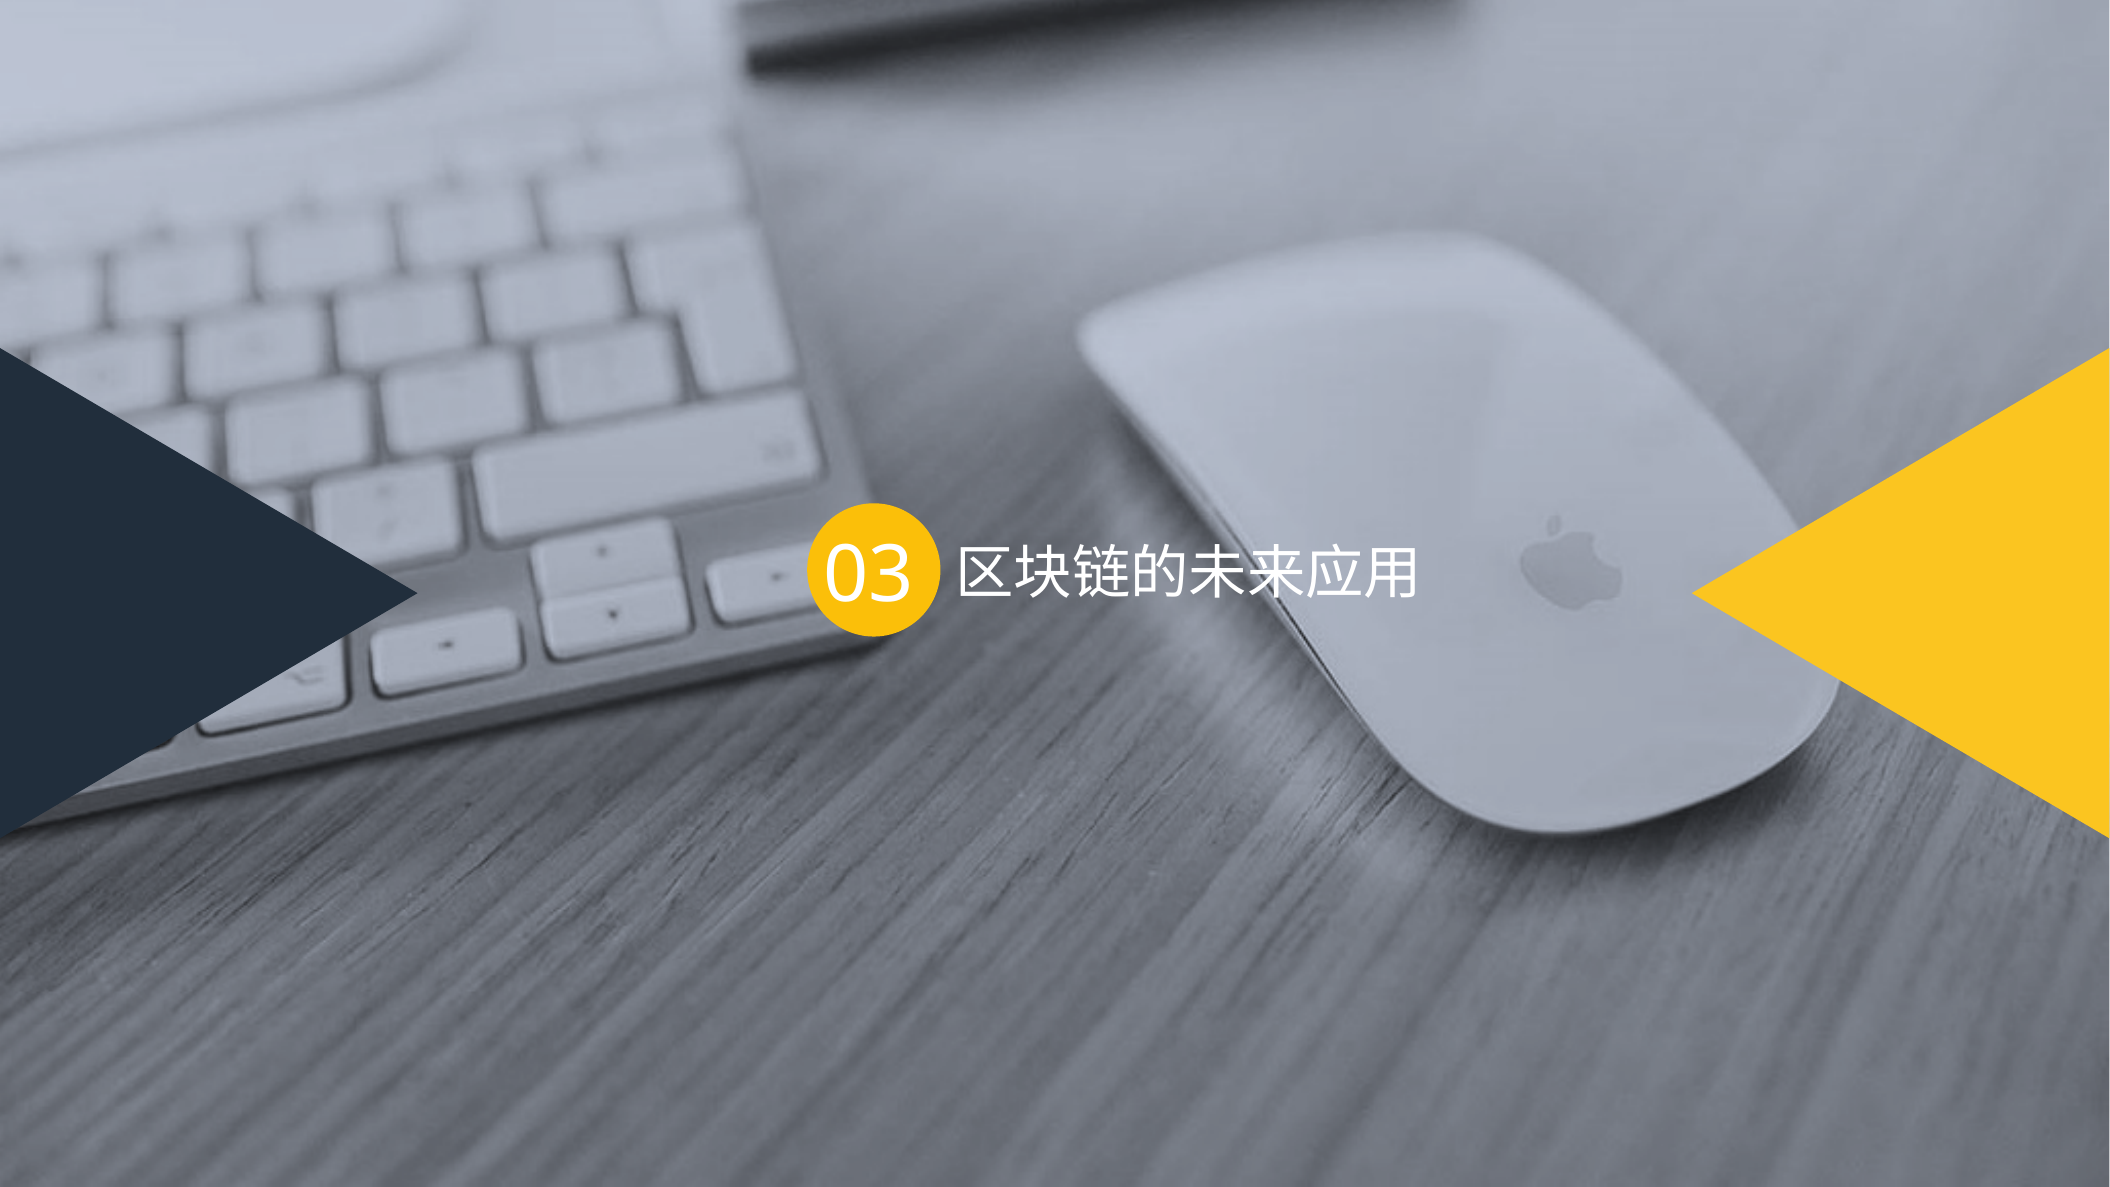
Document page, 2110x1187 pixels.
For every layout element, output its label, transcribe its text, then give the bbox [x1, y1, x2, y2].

text_box [1689, 346, 2110, 840]
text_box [806, 503, 941, 637]
text_box [0, 346, 420, 840]
text_box 区块链的未来应用 [941, 527, 1437, 612]
text_box [0, 0, 2110, 1187]
